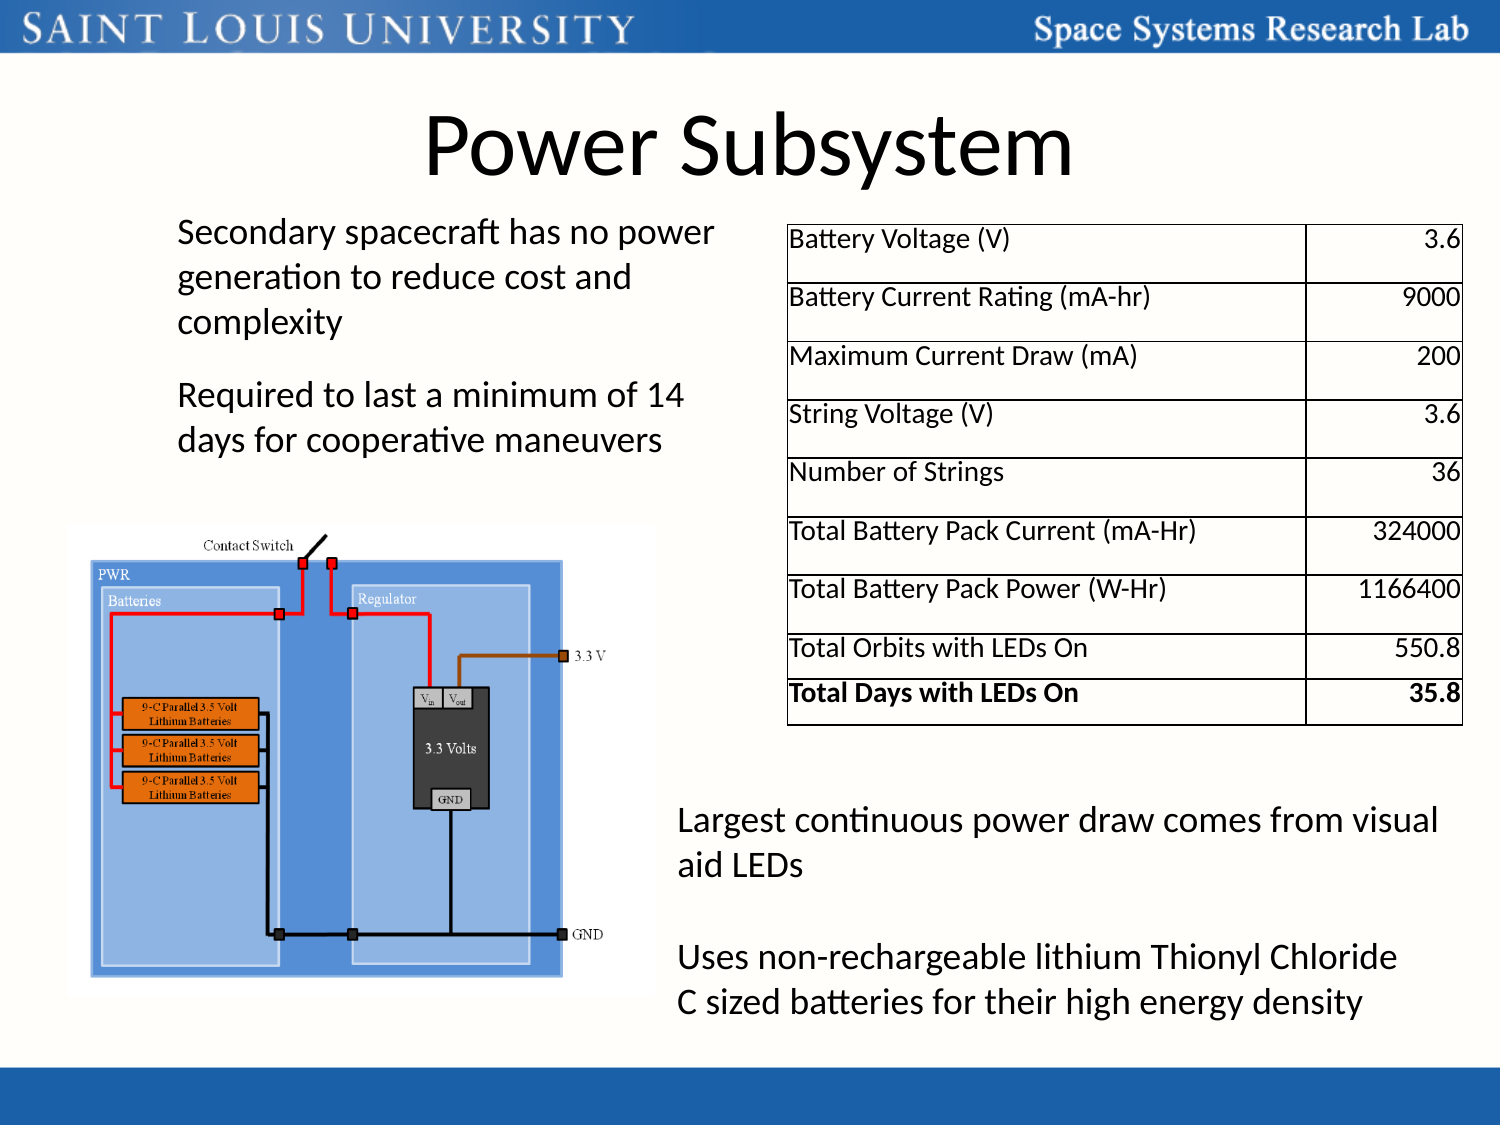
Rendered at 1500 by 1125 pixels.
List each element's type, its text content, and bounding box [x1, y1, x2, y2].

text_box Largest continuous power draw comes from visual aid LEDs [662, 787, 1463, 893]
table_cell Battery Current Rating (mA-hr) [788, 284, 1305, 341]
table_header 3.6 [1307, 225, 1462, 282]
table_cell 1166400 [1307, 576, 1462, 633]
table_cell Maximum Current Draw (mA) [788, 342, 1305, 399]
table_cell 9000 [1307, 284, 1462, 341]
table_cell 3.6 [1307, 401, 1462, 457]
table_cell 324000 [1307, 518, 1462, 574]
table_cell Total Battery Pack Current (mA-Hr) [788, 518, 1305, 574]
table_cell Number of Strings [788, 459, 1305, 516]
table_cell Total Days with LEDs On [788, 680, 1305, 724]
table_cell 36 [1307, 459, 1462, 516]
text_box Required to last a minimum of 14 days for cooperative maneuvers [162, 362, 750, 468]
table_header Battery Voltage (V) [788, 225, 1305, 282]
text_box Secondary spacecraft has no power generation to reduce cost and complexity [162, 199, 750, 350]
table_cell 550.8 [1307, 635, 1462, 678]
title Power Subsystem [75, 45, 1425, 233]
table_cell Total Orbits with LEDs On [788, 635, 1305, 678]
table_cell Total Battery Pack Power (W-Hr) [788, 576, 1305, 633]
table_cell 35.8 [1307, 680, 1462, 724]
picture [0, 0, 1500, 1125]
text_box Uses non-rechargeable lithium Thionyl Chloride C sized batteries for their high energy density [662, 924, 1425, 1030]
table_cell String Voltage (V) [788, 401, 1305, 457]
table_cell 200 [1307, 342, 1462, 399]
